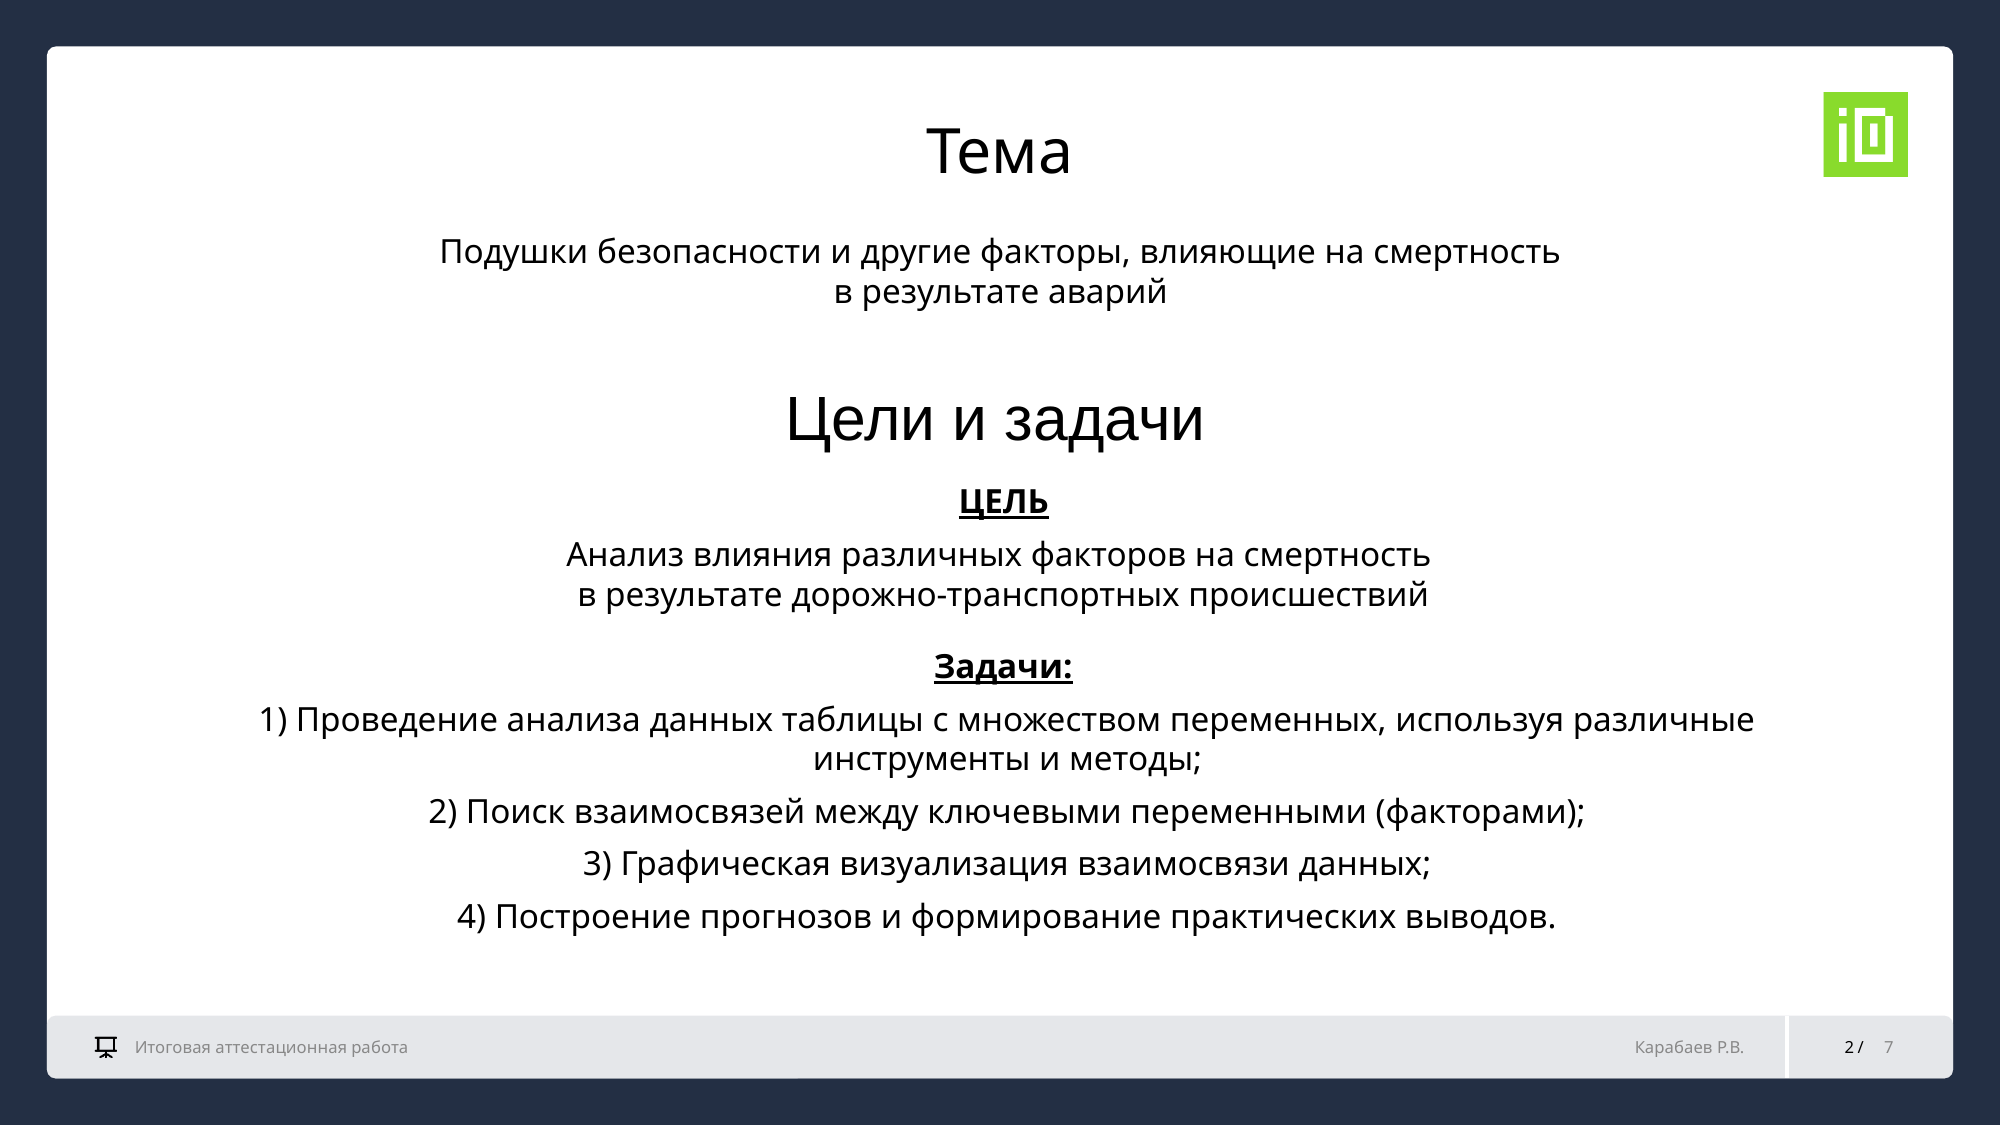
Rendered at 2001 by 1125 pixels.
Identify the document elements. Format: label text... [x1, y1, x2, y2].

text_box ЦЕЛЬ Анализ влияния различных факторов на смертность в результате дорожно-транспортных происшествий [394, 472, 1614, 621]
picture [1822, 92, 1908, 177]
text_box Задачи: 1) Проведение анализа данных таблицы с множеством переменных, используя различные инструменты и методы; 2) Поиск взаимосвязей между ключевыми переменными (факторами); 3) Графическая визуализация взаимосвязи данных; 4) Построение прогнозов и формирование практических выводов. [196, 637, 1819, 943]
slide_number 2 [1805, 1025, 1870, 1069]
slide_number 7 [1870, 1025, 1945, 1069]
picture [92, 1034, 119, 1060]
text_box Цели и задачи [770, 370, 1240, 460]
text_box Подушки безопасности и другие факторы, влияющие на смертность в результате аварий [418, 222, 1584, 318]
footer Итоговая аттестационная работа Карабаев Р.В. [119, 1025, 1774, 1069]
text_box Тема [826, 103, 1174, 194]
